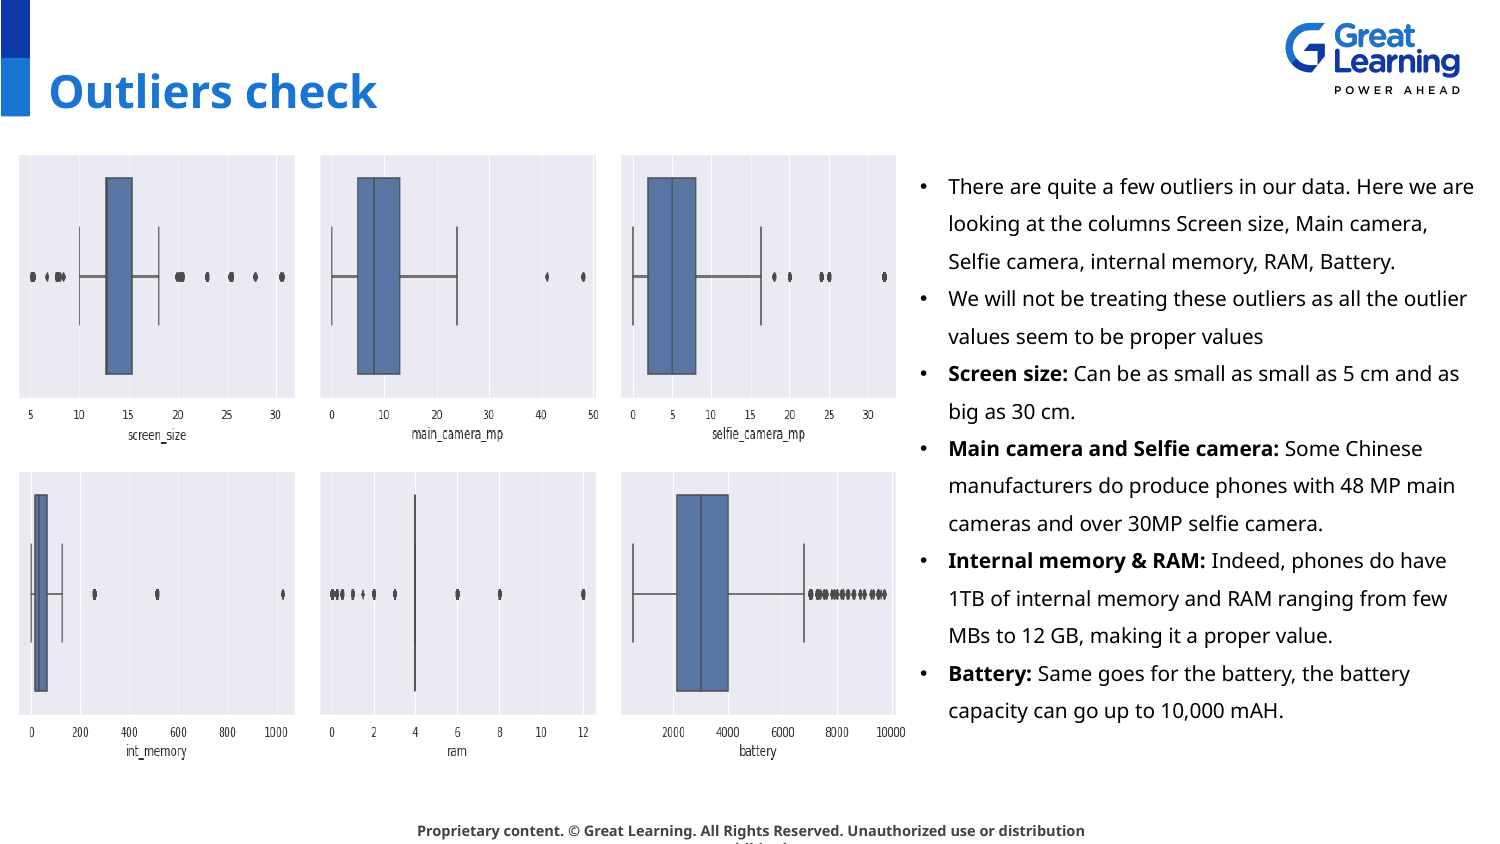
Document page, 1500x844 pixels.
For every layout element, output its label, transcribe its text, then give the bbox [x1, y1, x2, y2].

picture [12, 145, 912, 788]
picture [1258, 11, 1487, 106]
title Outliers check [33, 47, 1431, 142]
text_box There are quite a few outliers in our data. Here we are looking at the columns Screen size, Main camera, Selfie camera, internal memory, RAM, Battery. We will not be treating these outliers as all the outlier values seem to be proper values Screen size: Can be as small as small as 5 cm and as big as 30 cm. Main camera and Selfie camera: Some Chinese manufacturers do produce phones with 48 MP main cameras and over 30MP selfie camera. Internal memory & RAM: Indeed, phones do have 1TB of internal memory and RAM ranging from few MBs to 12 GB, making it a proper value. Battery: Same goes for the battery, the battery capacity can go up to 10,000 mAH. [914, 146, 1494, 738]
